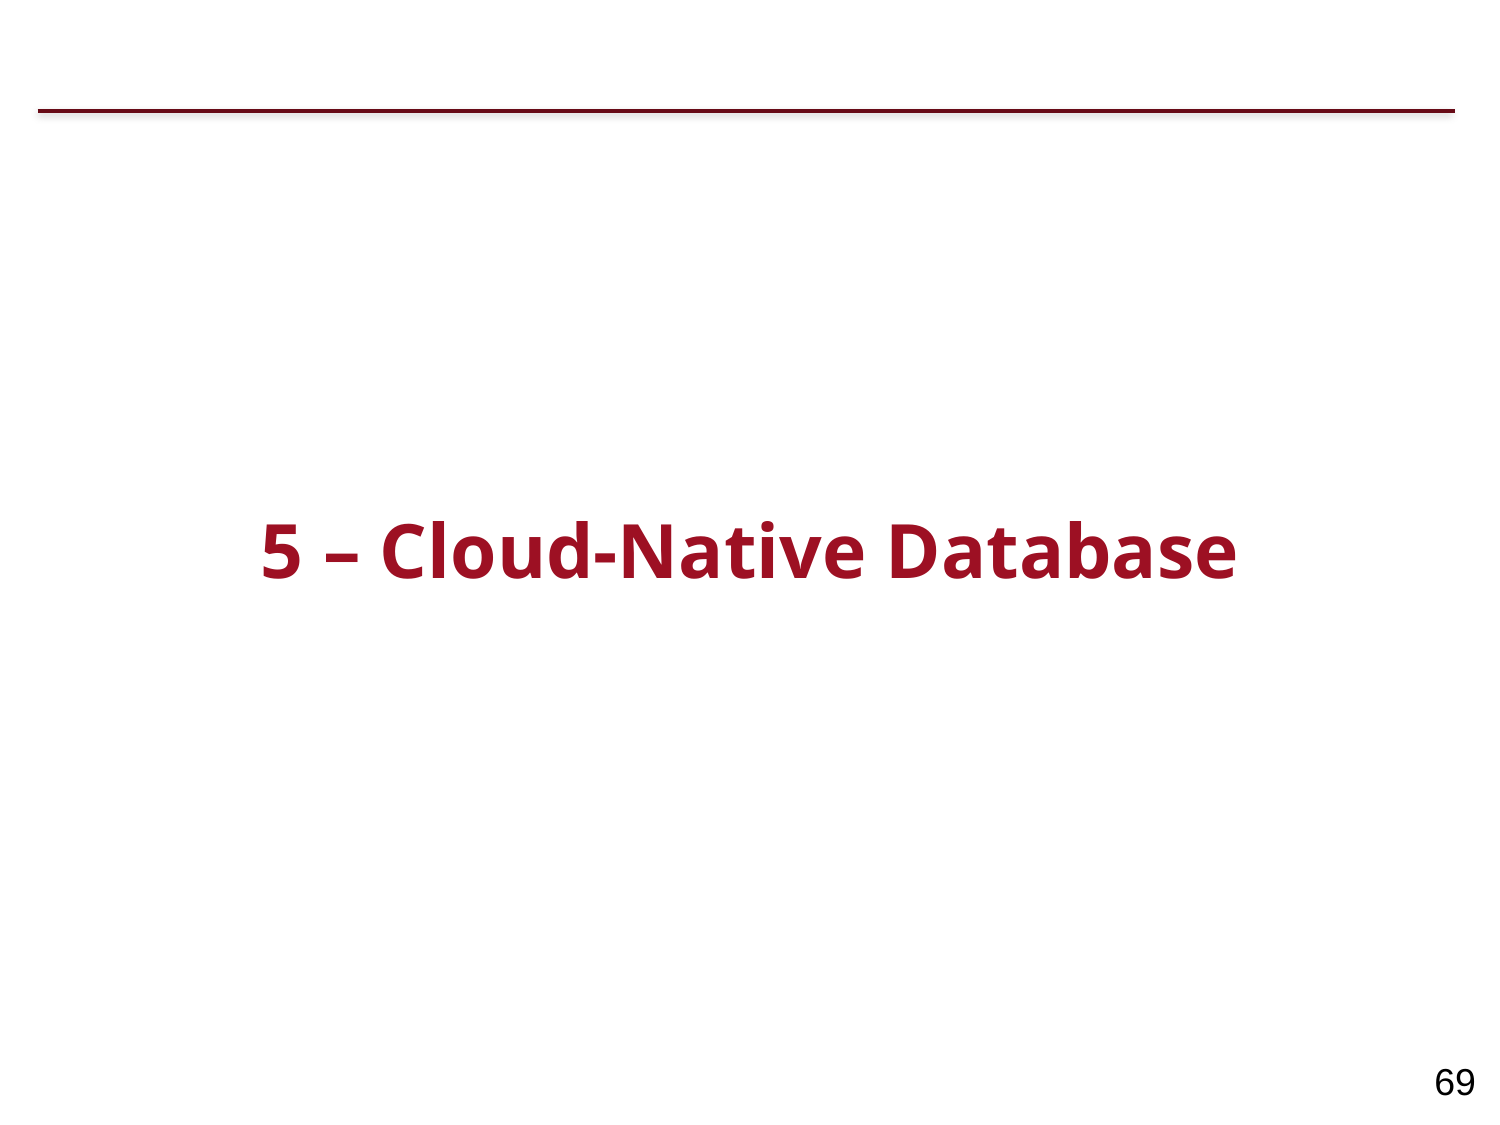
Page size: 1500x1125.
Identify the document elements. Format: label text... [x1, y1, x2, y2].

list 5 – Cloud-Native Database [41, 496, 1459, 652]
slide_number 69 [1419, 1050, 1500, 1125]
